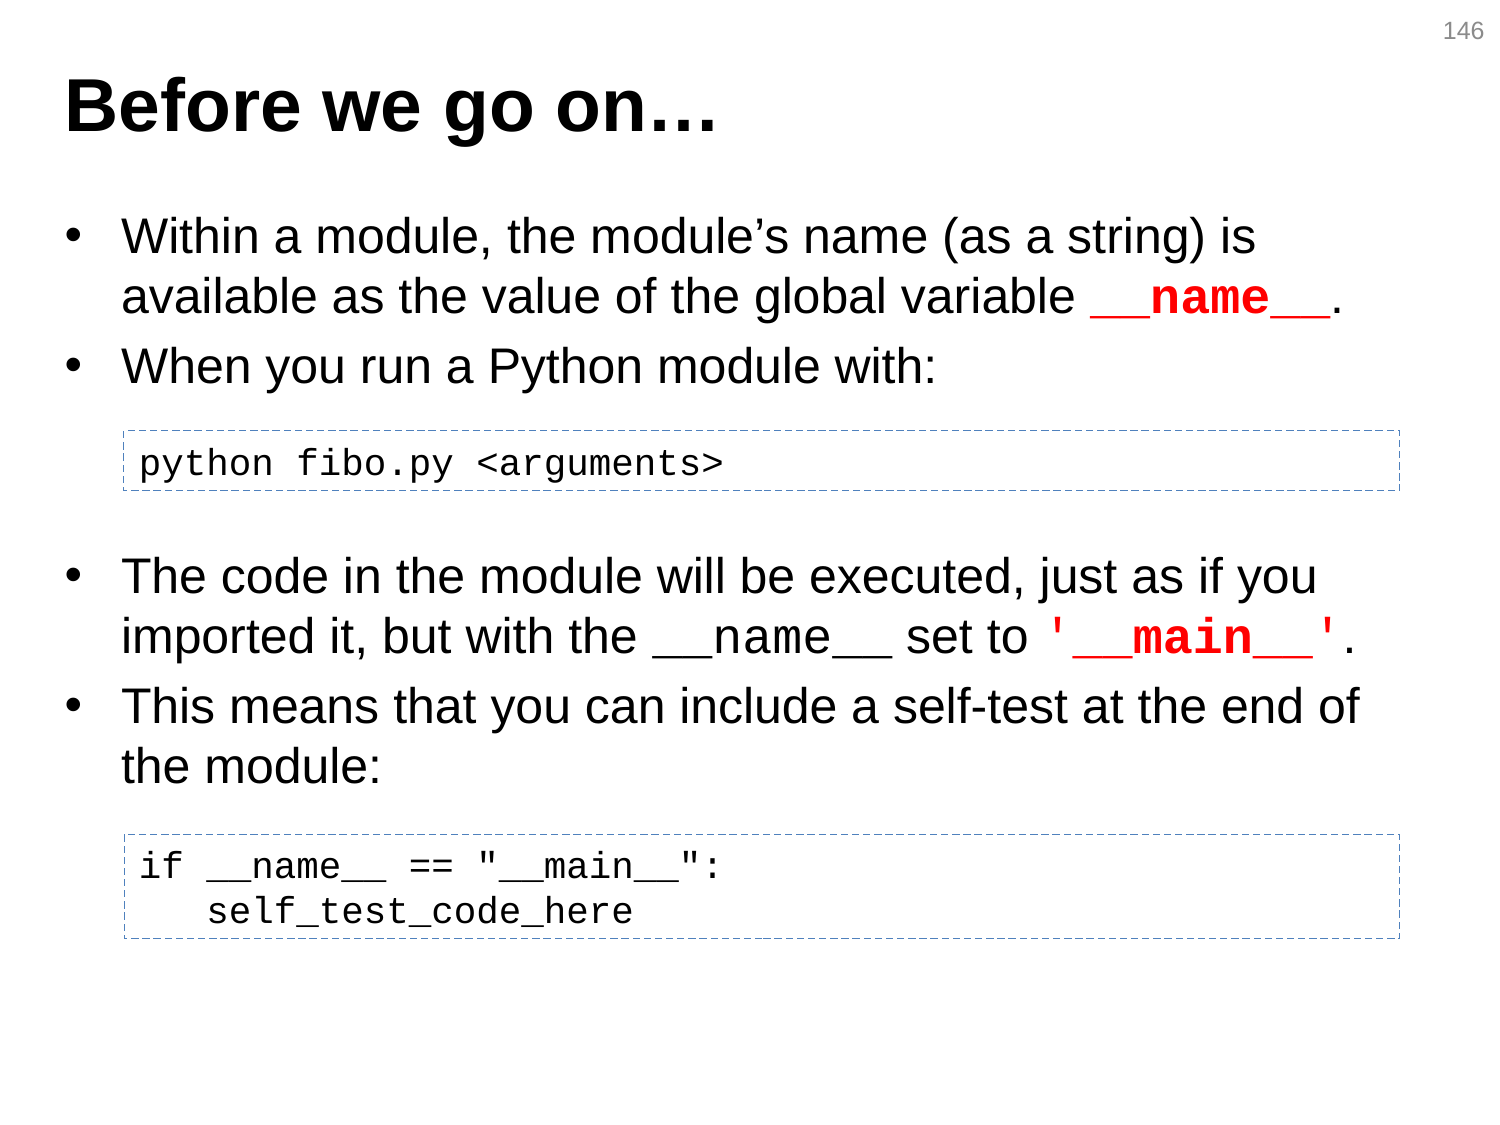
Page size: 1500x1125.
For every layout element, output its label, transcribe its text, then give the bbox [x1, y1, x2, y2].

text_box if __name__ == "__main__": self_test_code_here [124, 834, 1400, 939]
text_box python fibo.py <arguments> [123, 430, 1400, 491]
title Before we go on… [49, 7, 1400, 195]
list Within a module, the module’s name (as a string) is available as the value of the global variable __name__. When you run a Python module with: The code in the module will be executed, just as if you imported it, but with the __name__ set to '__main__'. This means that you can include a self-test at the end of the module: [49, 196, 1400, 939]
slide_number 146 [1149, 0, 1500, 60]
